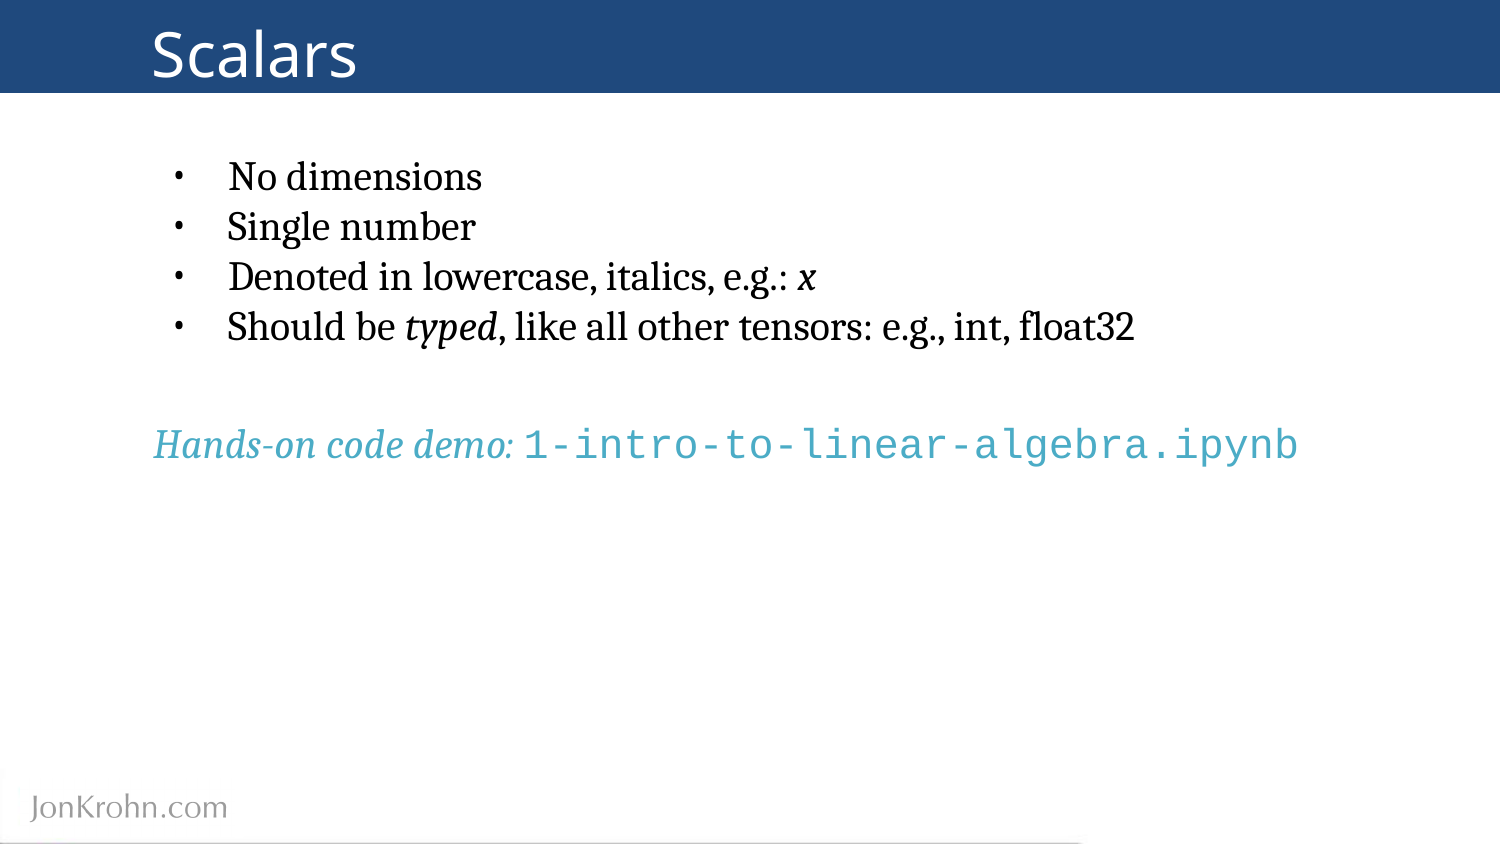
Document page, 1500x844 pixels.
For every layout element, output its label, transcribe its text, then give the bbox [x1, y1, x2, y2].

list No dimensions Single number Denoted in lowercase, italics, e.g.: x Should be typed, like all other tensors: e.g., int, float32 Hands-on code demo: 1-intro-to-linear-algebra.ipynb [138, 133, 1375, 716]
title Scalars [136, 0, 1375, 92]
picture [0, 93, 1500, 844]
